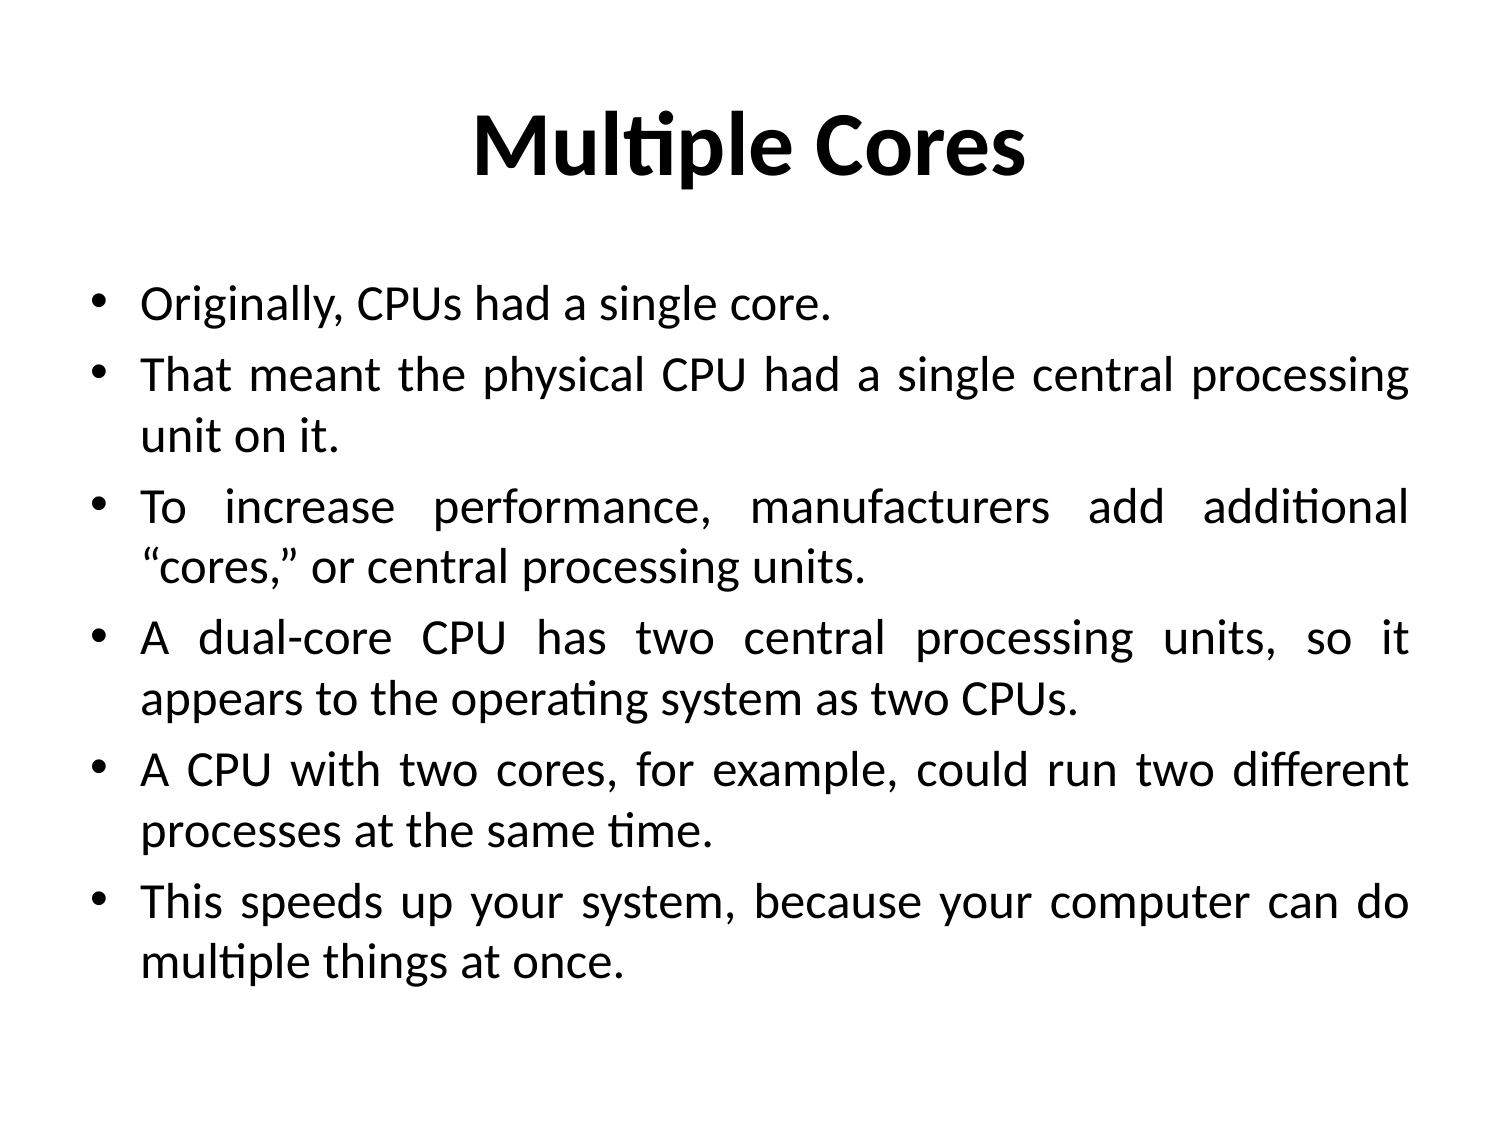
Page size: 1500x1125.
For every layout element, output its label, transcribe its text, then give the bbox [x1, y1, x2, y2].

list Originally, CPUs had a single core. That meant the physical CPU had a single central processing unit on it. To increase performance, manufacturers add additional “cores,” or central processing units. A dual-core CPU has two central processing units, so it appears to the operating system as two CPUs. A CPU with two cores, for example, could run two different processes at the same time. This speeds up your system, because your computer can do multiple things at once. [75, 262, 1425, 1005]
title Multiple Cores [75, 45, 1425, 233]
